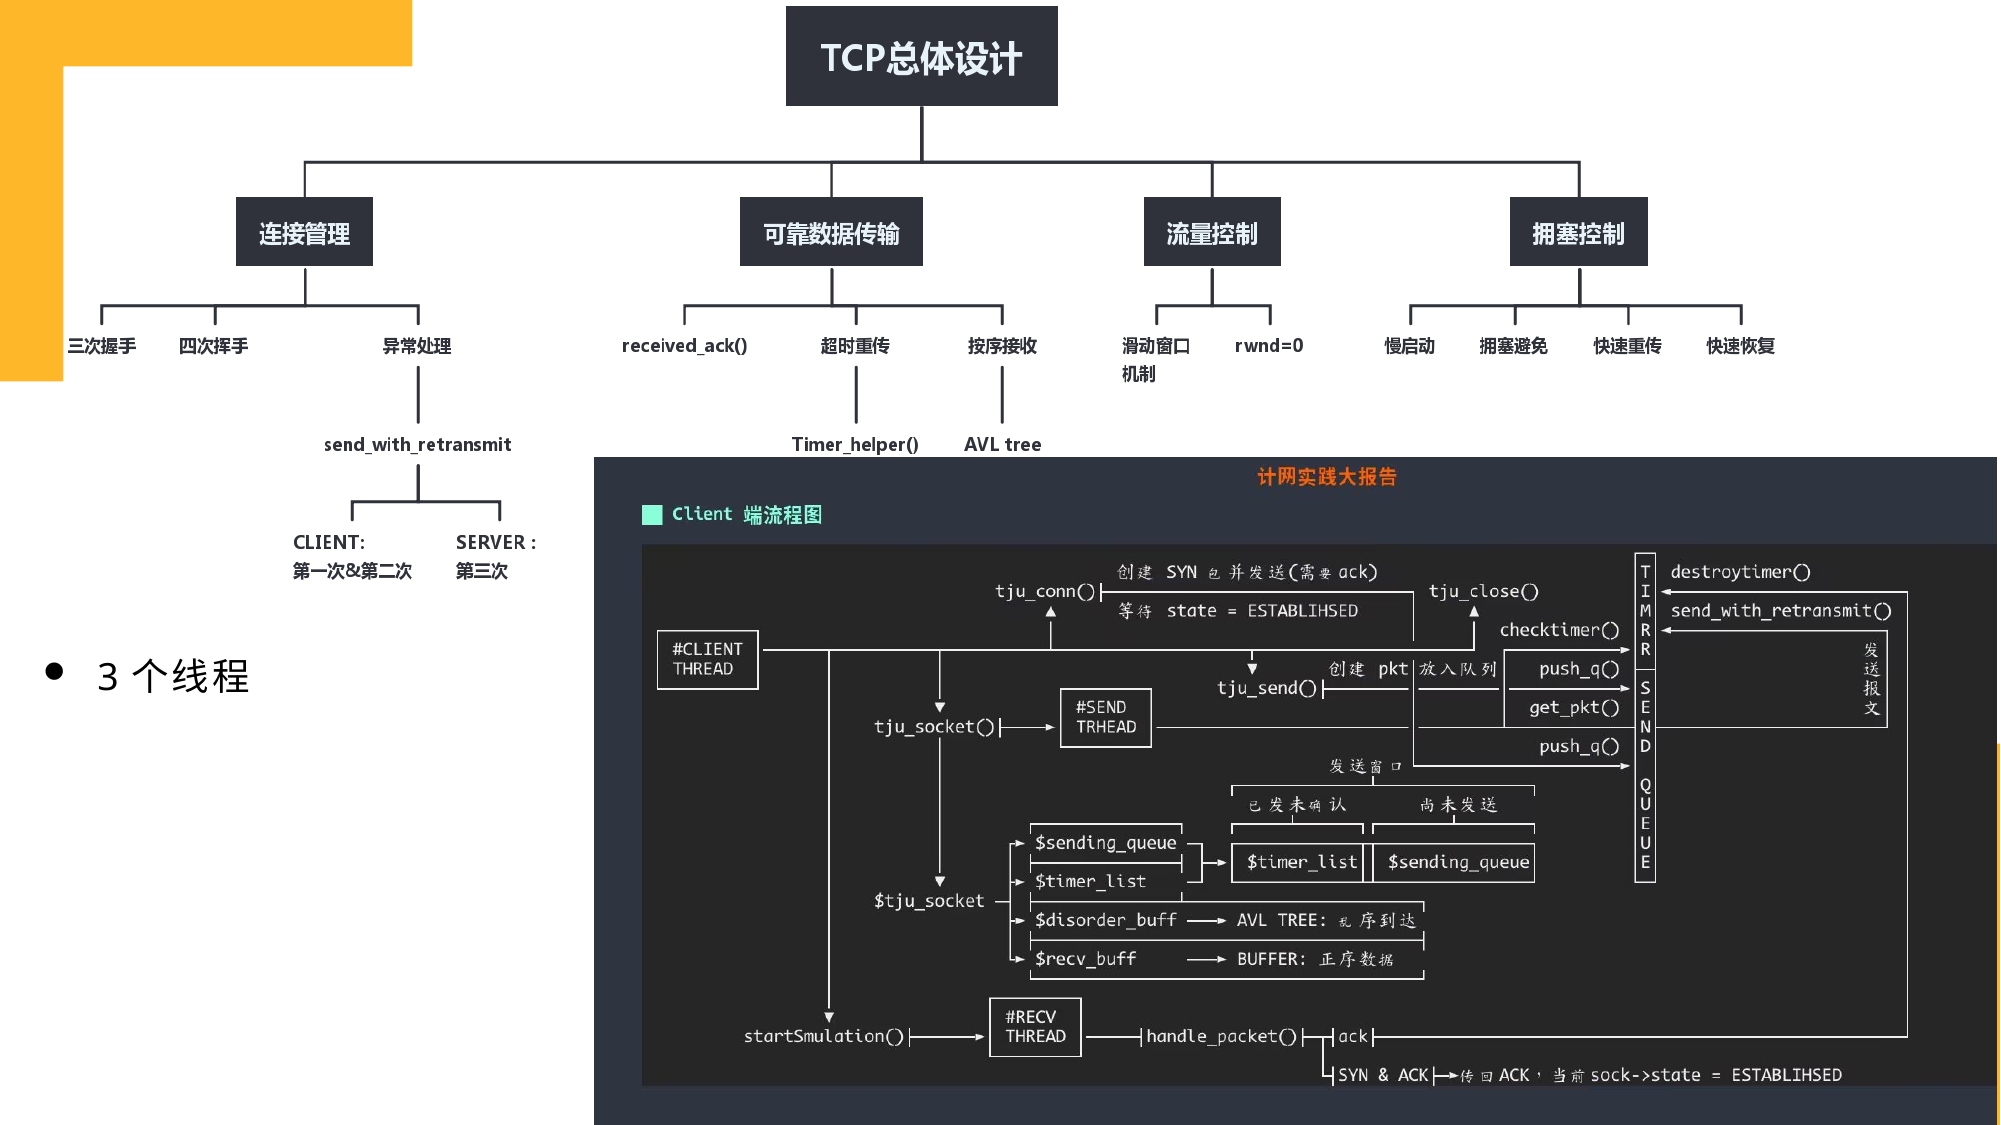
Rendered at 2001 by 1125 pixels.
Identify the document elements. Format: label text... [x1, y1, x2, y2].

text_box 3个线程 [26, 650, 558, 698]
text_box [0, 0, 4, 383]
picture [11, 0, 1998, 1125]
